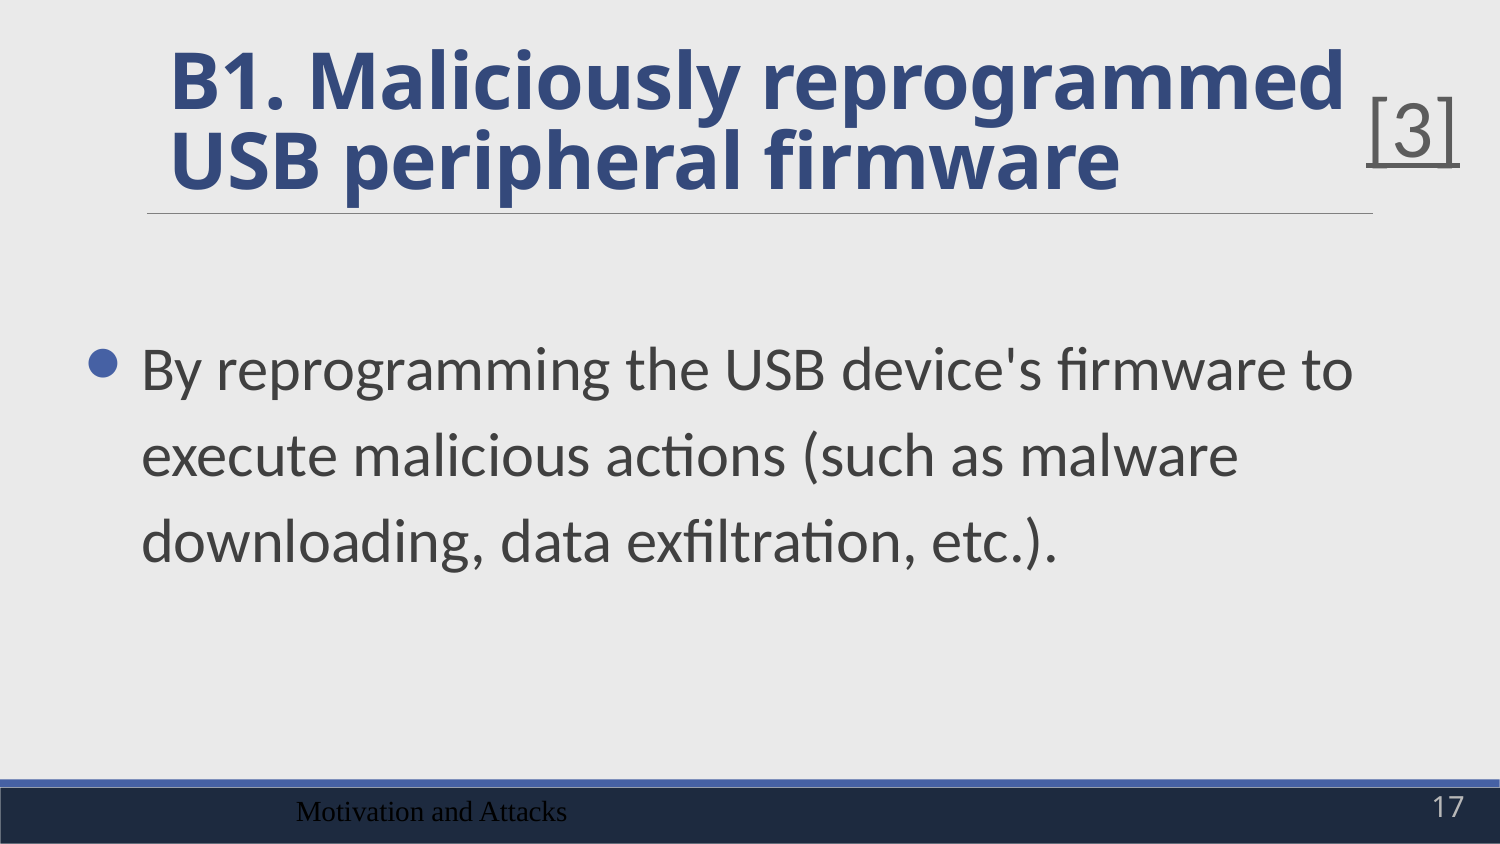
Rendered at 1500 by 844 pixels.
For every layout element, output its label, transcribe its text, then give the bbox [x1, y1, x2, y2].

text_box [3] [1351, 66, 1480, 182]
footer Motivation and Attacks [135, 787, 729, 833]
slide_number 17 [1389, 787, 1480, 830]
list By reprogramming the USB device's firmware to execute malicious actions (such as malware downloading, data exfiltration, etc.). [51, 301, 1449, 844]
title B1. Maliciously reprogrammed USB peripheral firmware [135, 35, 1373, 214]
